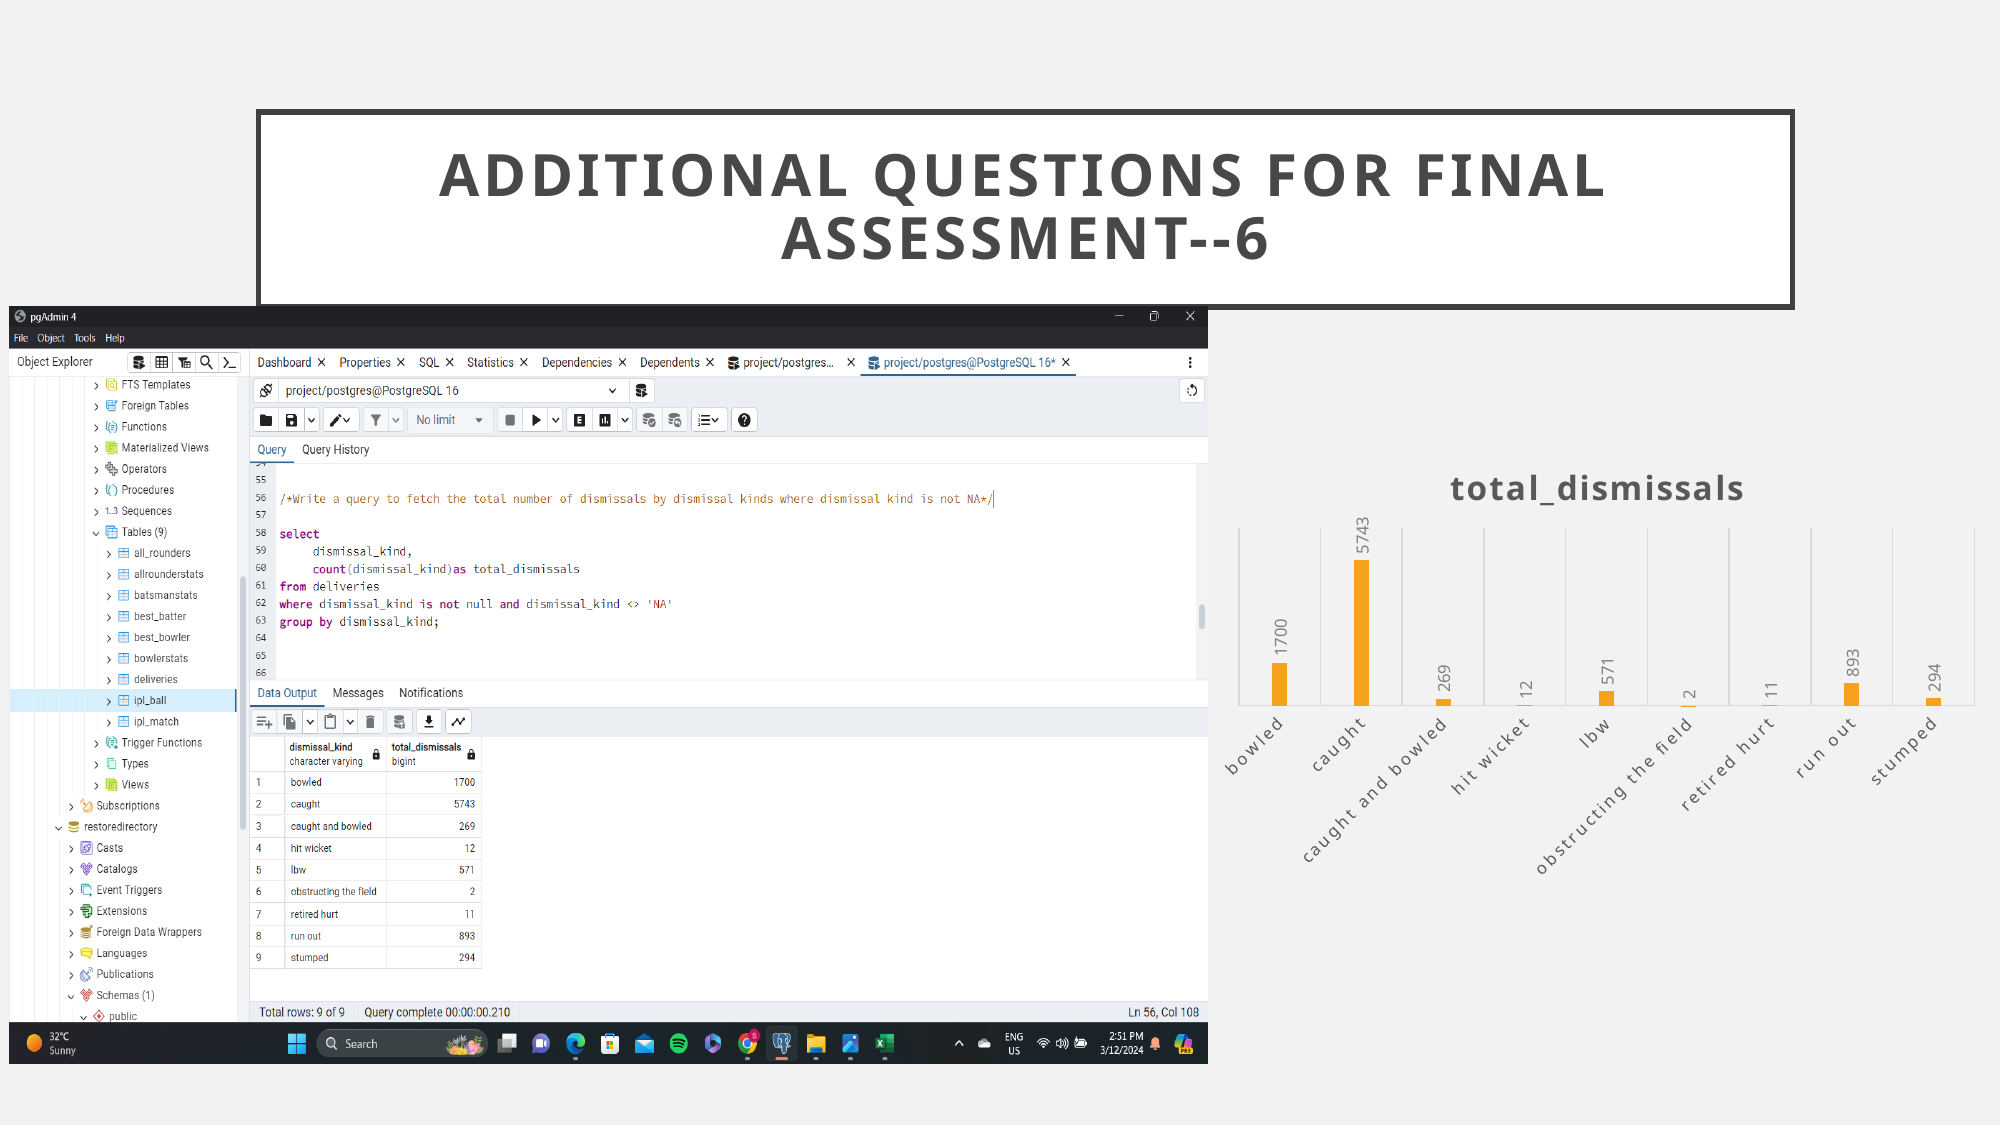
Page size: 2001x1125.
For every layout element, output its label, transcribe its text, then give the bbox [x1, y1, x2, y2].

title Additional Questions for Final Assessment--6 [256, 109, 1795, 310]
chart [1203, 438, 1990, 889]
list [9, 306, 1208, 1064]
